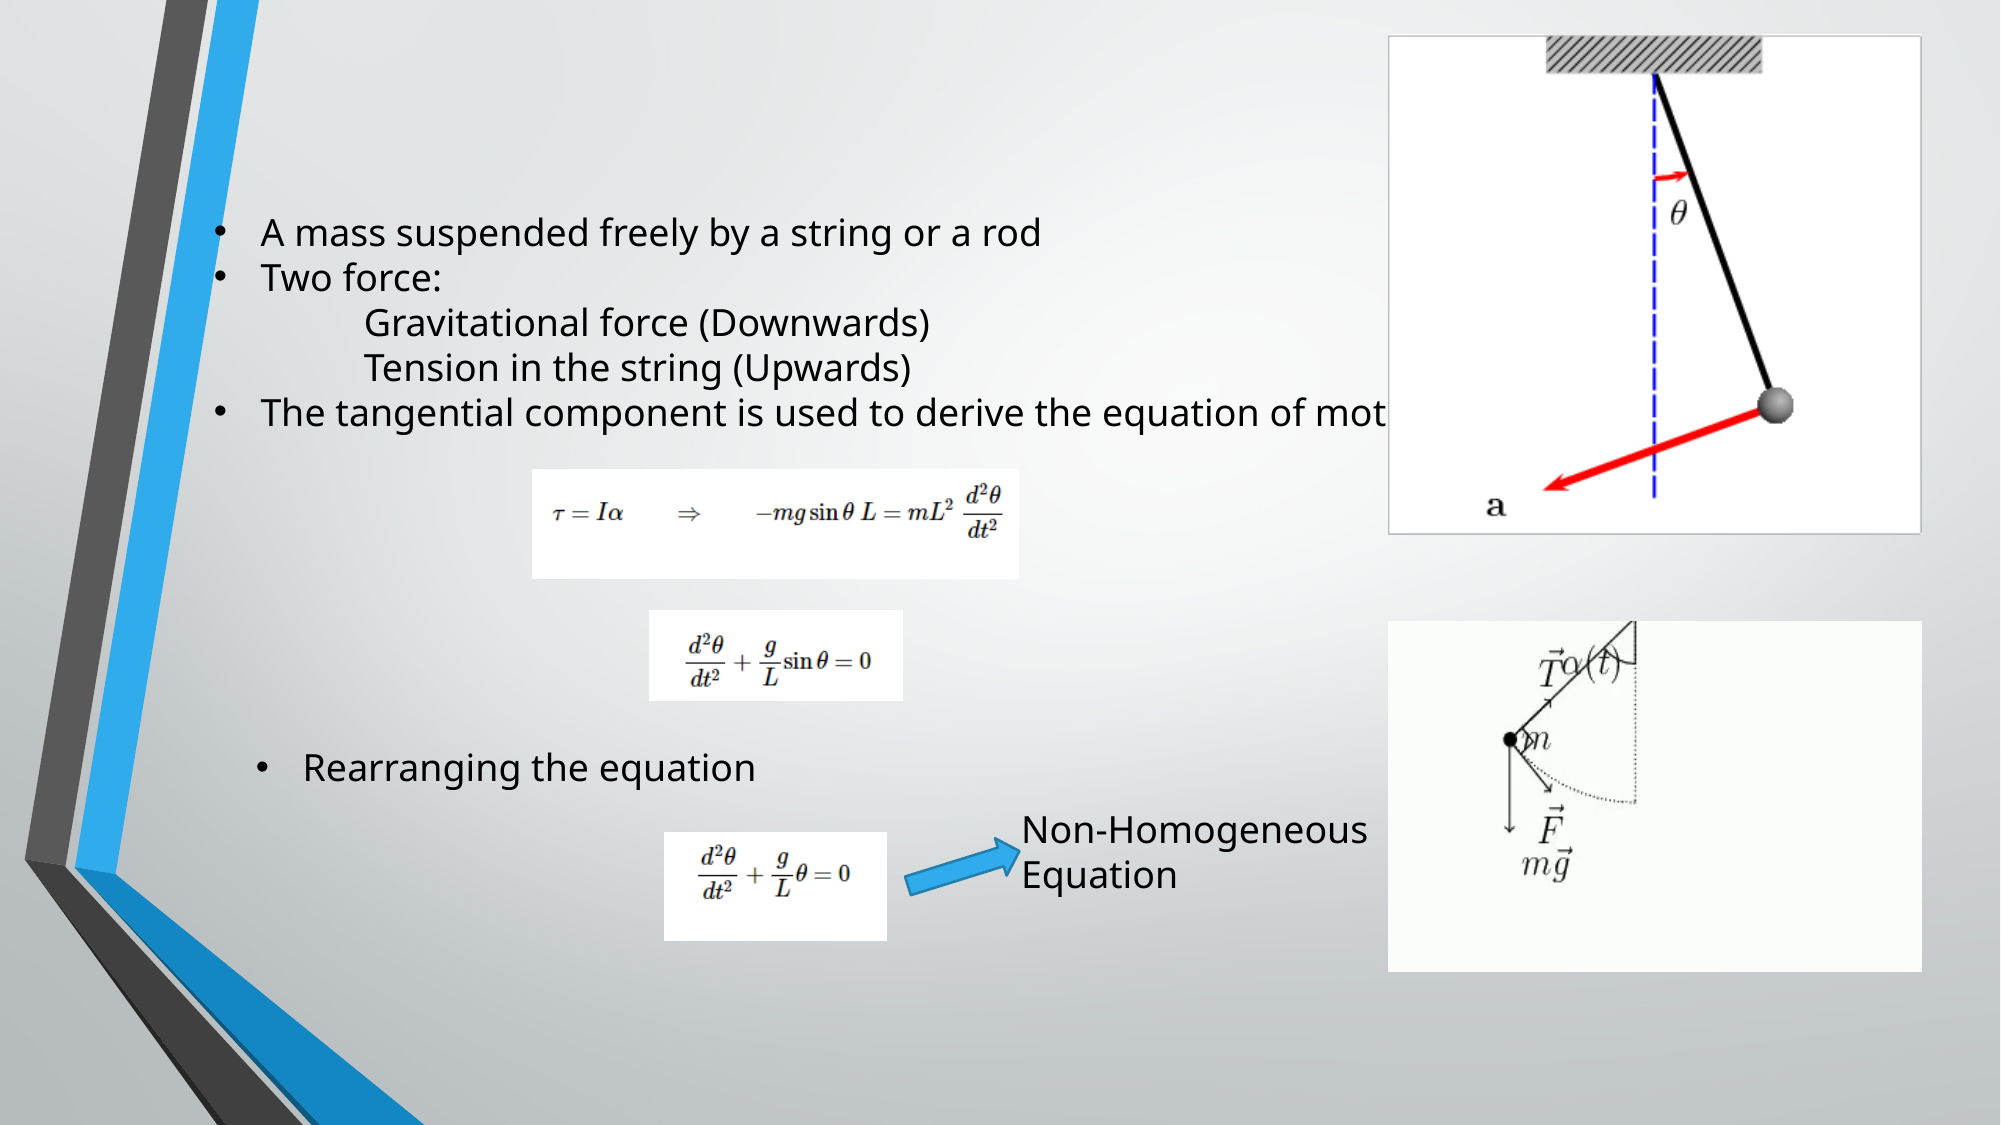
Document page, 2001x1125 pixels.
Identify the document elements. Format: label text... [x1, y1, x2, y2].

picture [532, 469, 1020, 579]
text_box Non-Homogeneous Equation [1006, 798, 1384, 904]
picture [649, 610, 903, 701]
text_box Rearranging the equation [241, 736, 772, 796]
text_box [903, 837, 1006, 897]
picture [1388, 621, 1922, 973]
picture [664, 832, 888, 942]
picture [1388, 34, 1922, 535]
text_box A mass suspended freely by a string or a rod Two force: Gravitational force (Downwards) Tension in the string (Upwards) The tangential component is used to derive the equation of motion [199, 201, 1388, 531]
